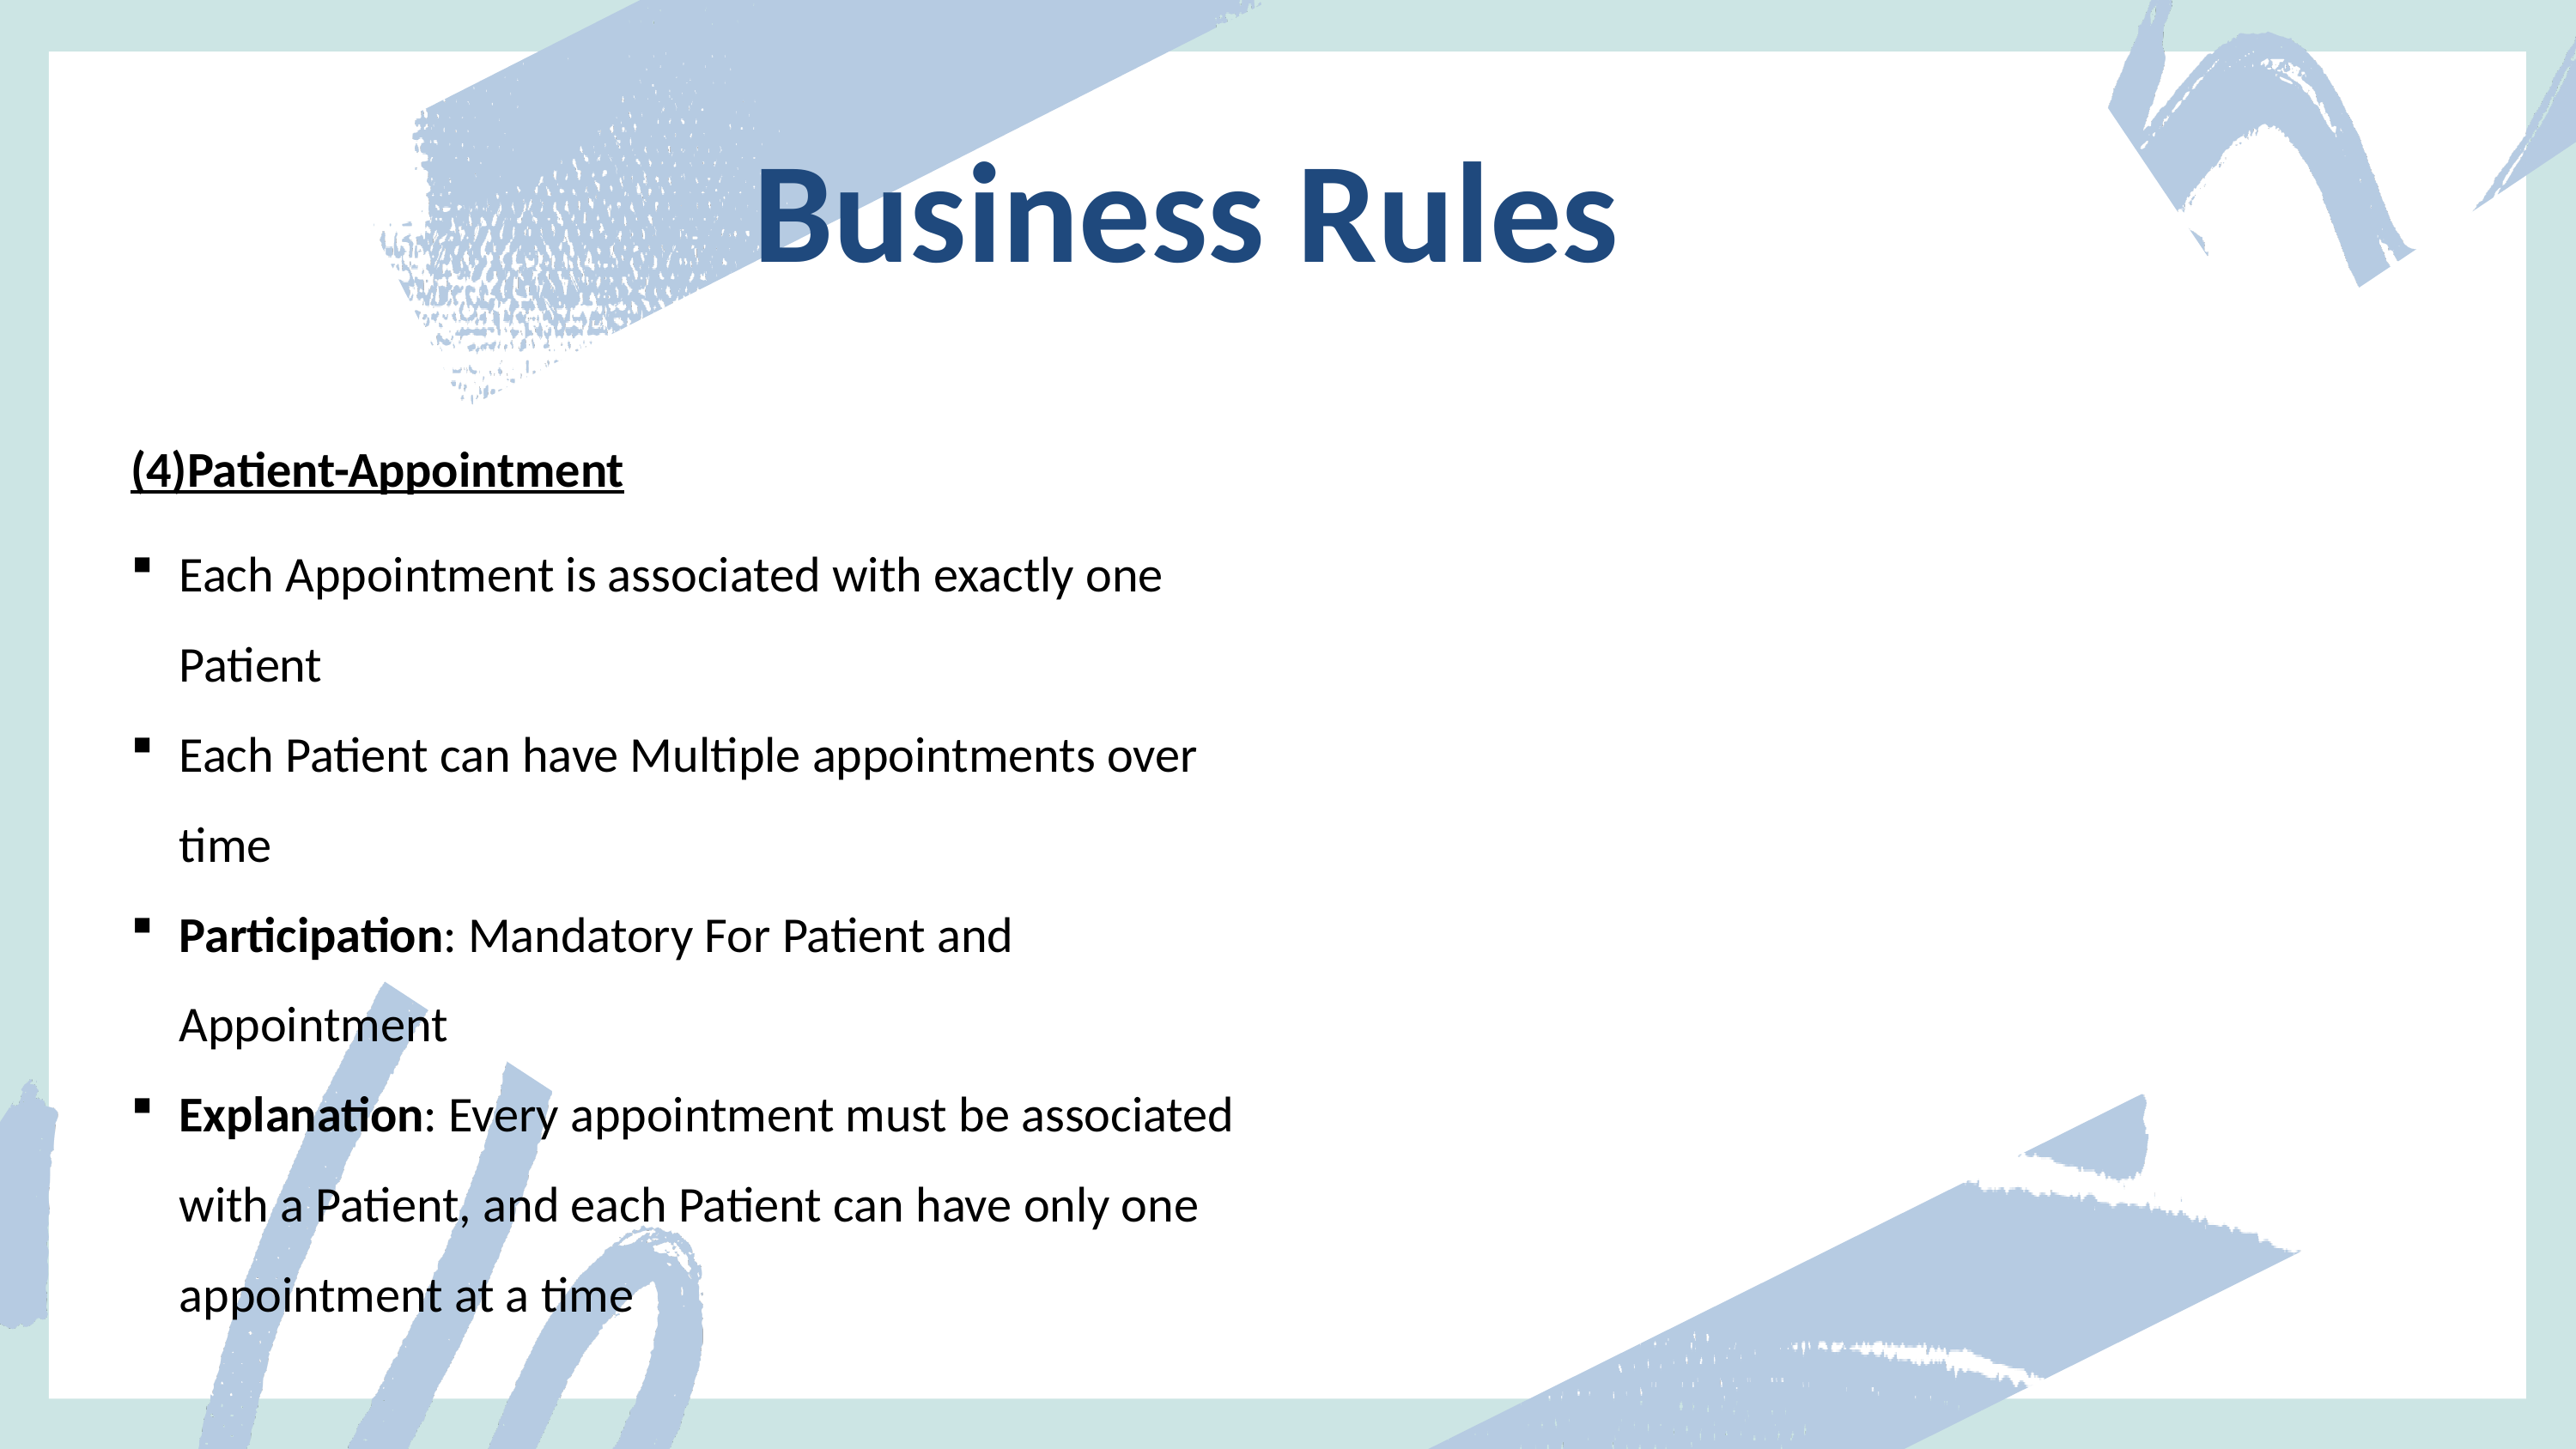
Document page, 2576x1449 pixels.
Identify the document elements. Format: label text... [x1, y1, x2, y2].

text_box [2063, 0, 2576, 349]
text_box [0, 942, 725, 1449]
text_box Business Rules [740, 112, 2324, 297]
text_box [1428, 1026, 2372, 1449]
text_box [335, 0, 1271, 401]
text_box (4)Patient-Appointment Each Appointment is associated with exactly one Patient Each Patient can have Multiple appointments over time Participation: Mandatory For Patient and Appointment Explanation: Every appointment must be associated with a Patient, and each Patient can have only one appointment at a time [118, 401, 1256, 1382]
